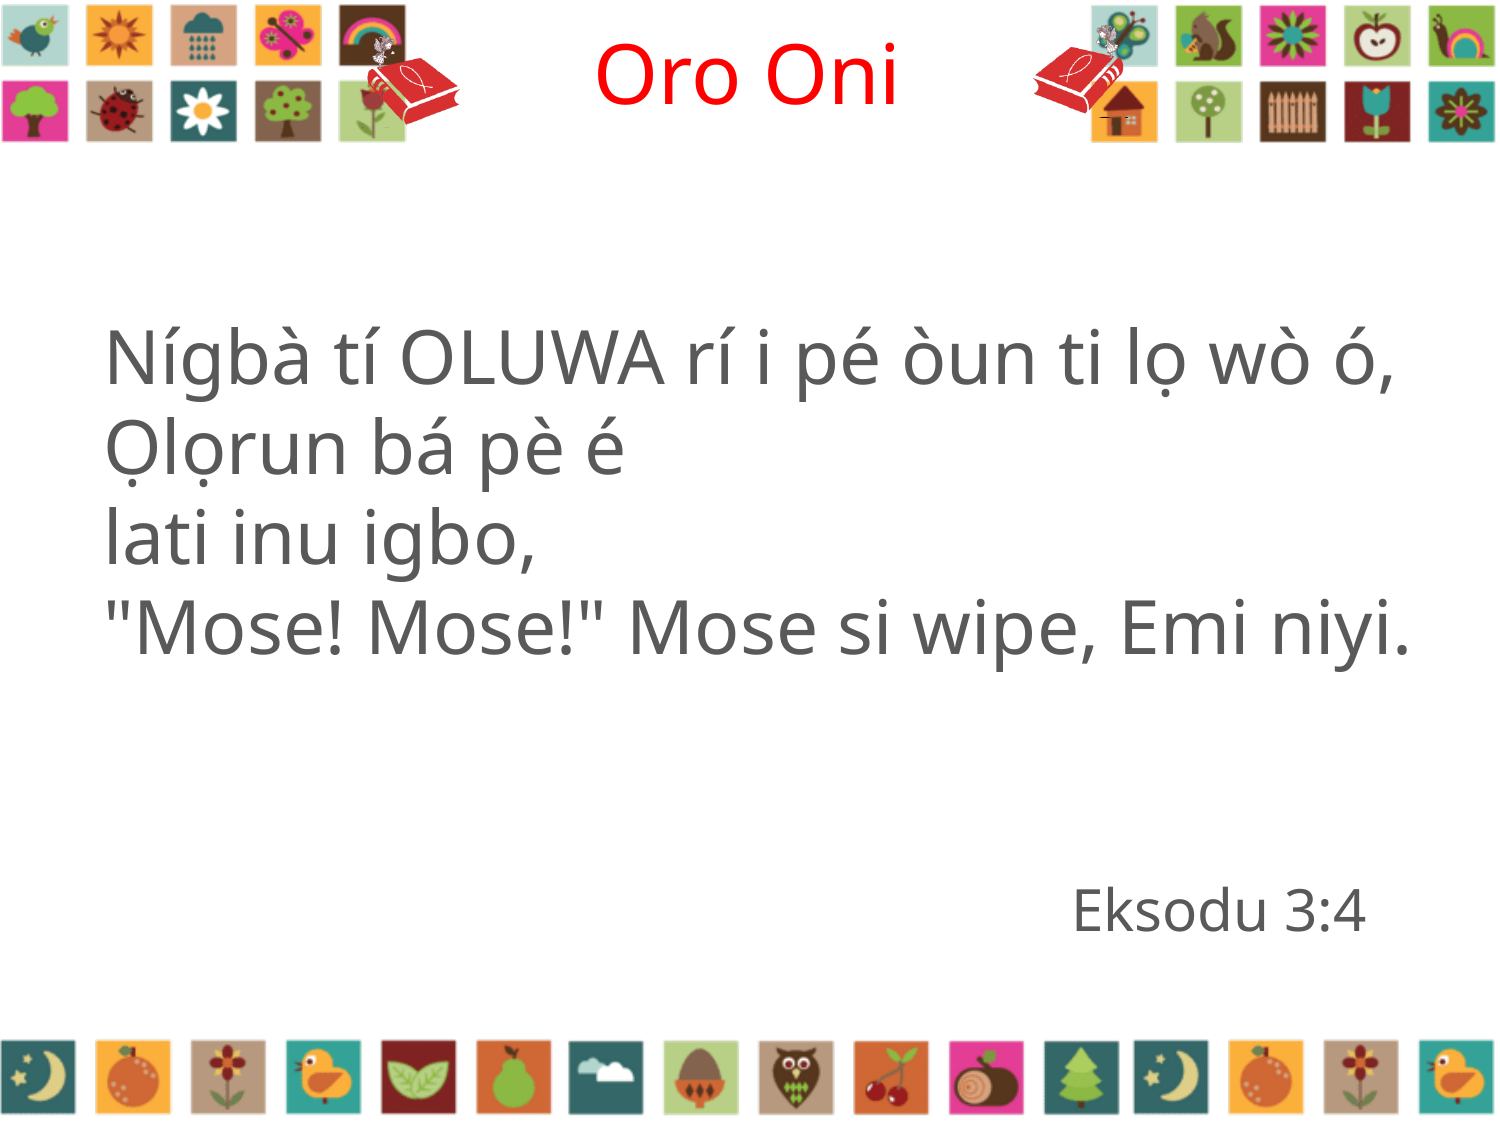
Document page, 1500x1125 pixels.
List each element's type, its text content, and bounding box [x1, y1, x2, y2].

picture [1001, 3, 1500, 150]
text_box Oro Oni [425, 13, 1077, 129]
picture [0, 3, 492, 150]
text_box Eksodu 3:4 [749, 865, 1382, 951]
text_box Nígbà tí OLUWA rí i pé òun ti lọ wò ó, Ọlọrun bá pè é lati inu igbo, "Mose! Mose!" Mose si wipe, Emi niyi. [88, 302, 1436, 768]
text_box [0, 1028, 1500, 1118]
